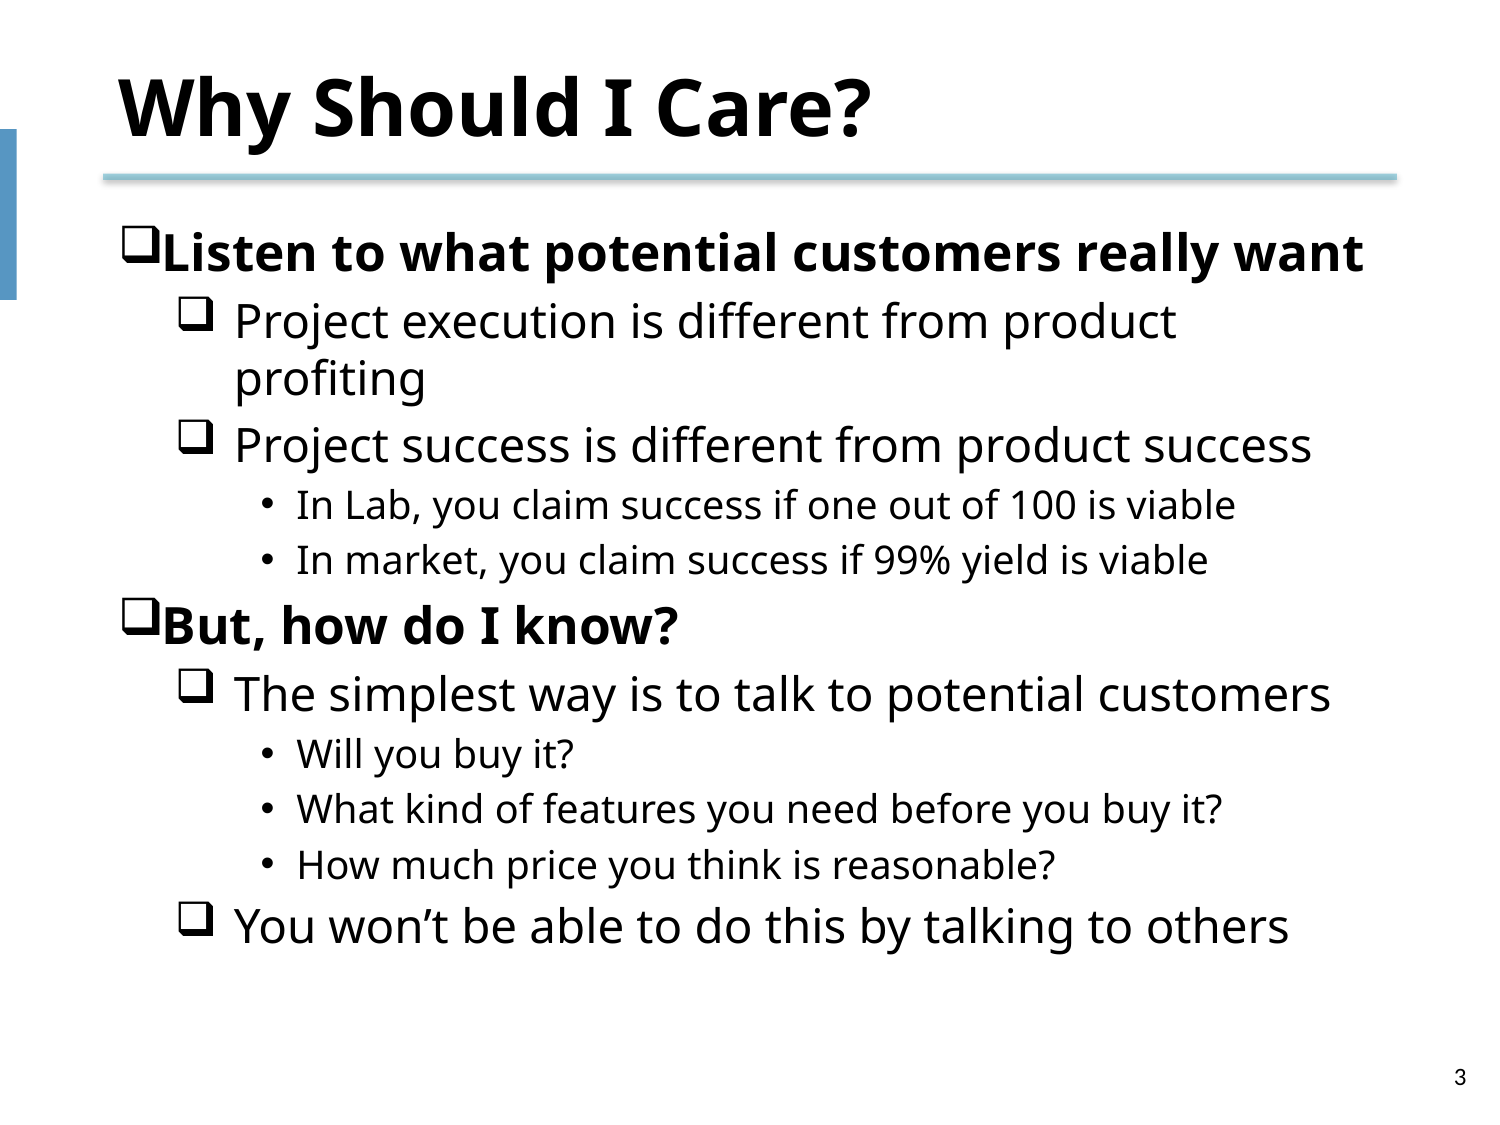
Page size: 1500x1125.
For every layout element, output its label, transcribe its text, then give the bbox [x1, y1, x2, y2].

list Listen to what potential customers really want Project execution is different from product profiting Project success is different from product success In Lab, you claim success if one out of 100 is viable In market, you claim success if 99% yield is viable But, how do I know? The simplest way is to talk to potential customers Will you buy it? What kind of features you need before you buy it? How much price you think is reasonable? You won’t be able to do this by talking to others [103, 212, 1397, 1046]
slide_number 3 [1131, 1045, 1482, 1106]
title Why Should I Care? [103, 25, 1397, 185]
